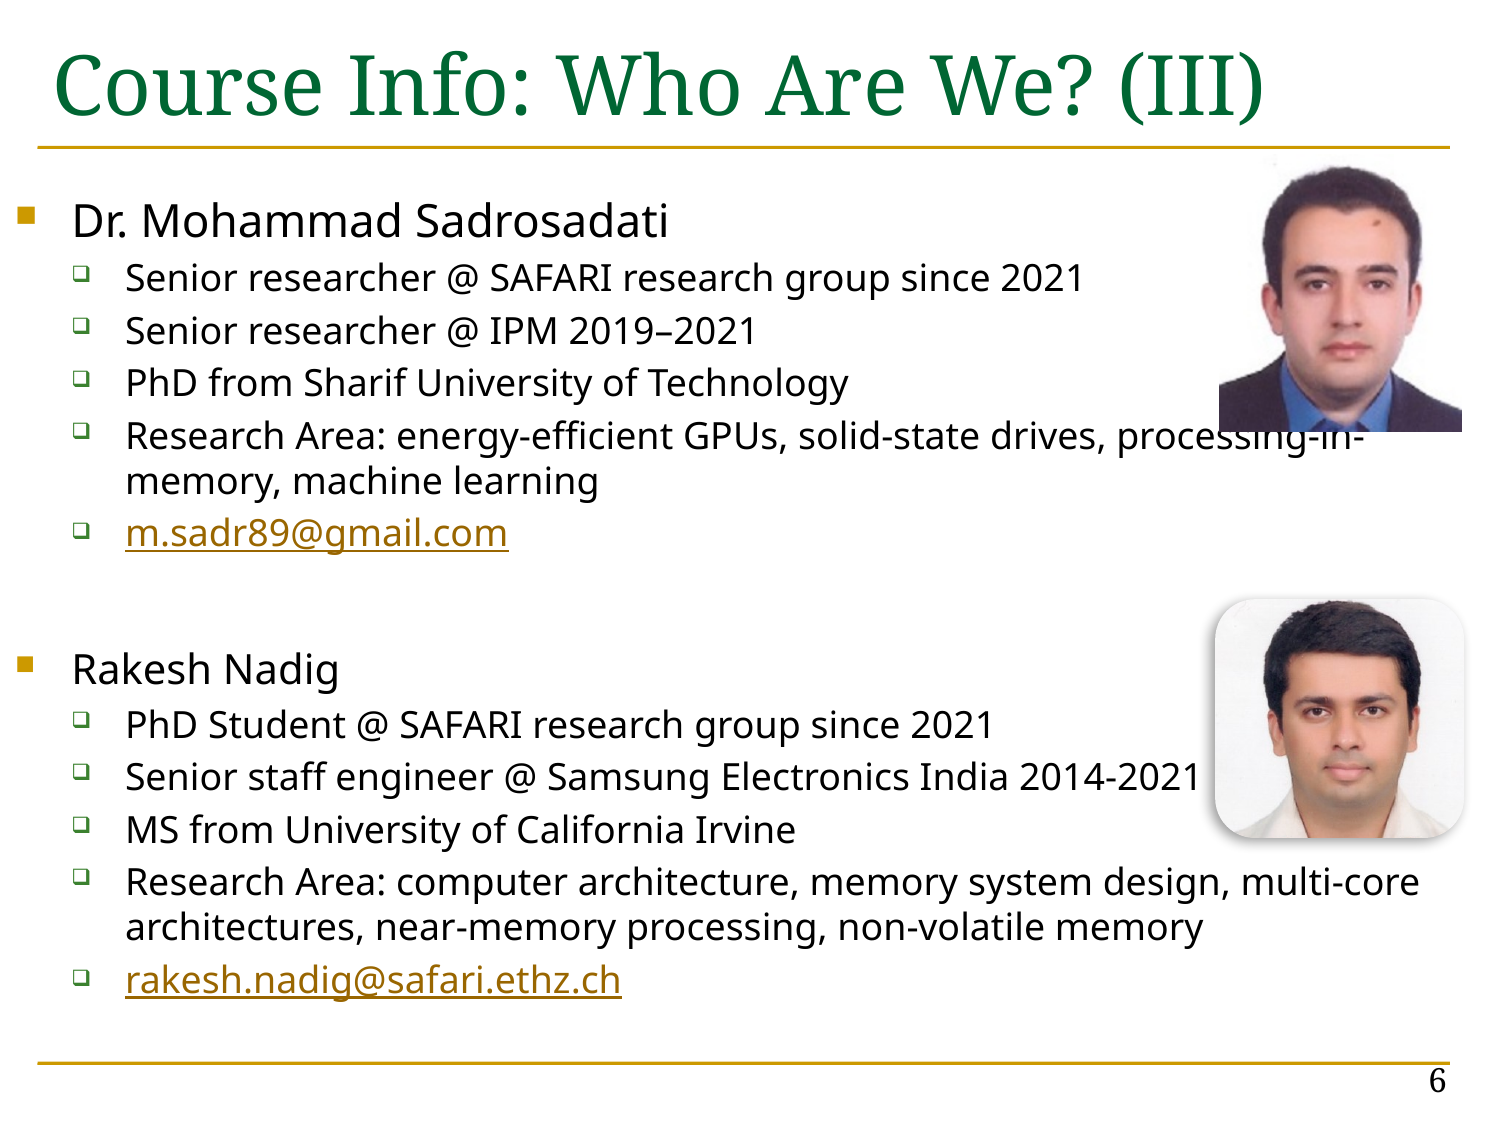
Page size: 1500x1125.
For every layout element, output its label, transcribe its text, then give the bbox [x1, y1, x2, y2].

list Dr. Mohammad Sadrosadati Senior researcher @ SAFARI research group since 2021 Senior researcher @ IPM 2019–2021 PhD from Sharif University of Technology Research Area: energy-efficient GPUs, solid-state drives, processing-in-memory, machine learning m.sadr89@gmail.com Rakesh Nadig PhD Student @ SAFARI research group since 2021 Senior staff engineer @ Samsung Electronics India 2014-2021 MS from University of California Irvine Research Area: computer architecture, memory system design, multi-core architectures, near-memory processing, non-volatile memory rakesh.nadig@safari.ethz.ch [0, 149, 1500, 1049]
title Course Info: Who Are We? (III) [37, 24, 1450, 149]
slide_number 6 [1111, 1036, 1462, 1112]
picture [1218, 154, 1462, 432]
picture [1214, 598, 1465, 839]
